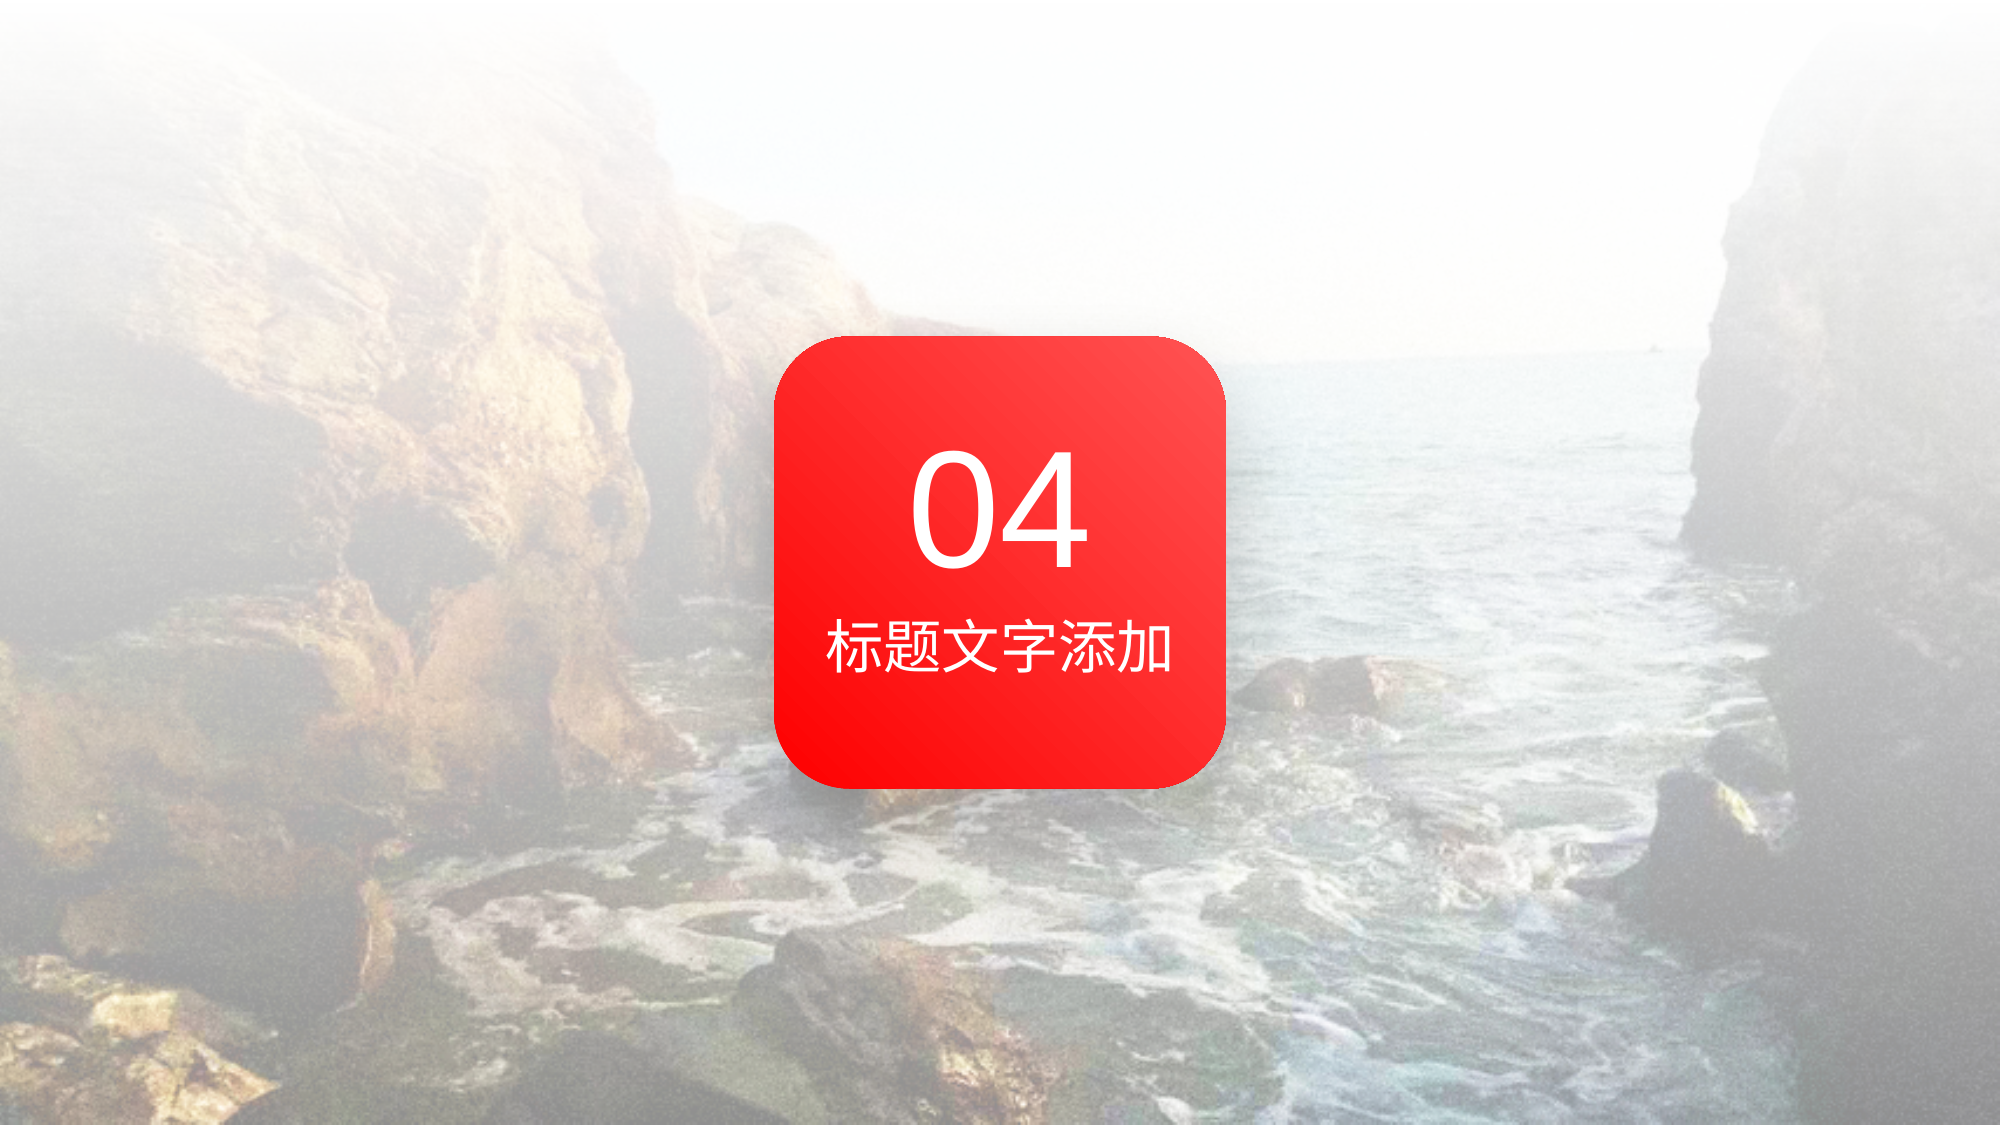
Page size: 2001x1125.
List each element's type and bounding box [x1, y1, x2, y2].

picture [0, 0, 2000, 1125]
text_box [774, 336, 1226, 789]
